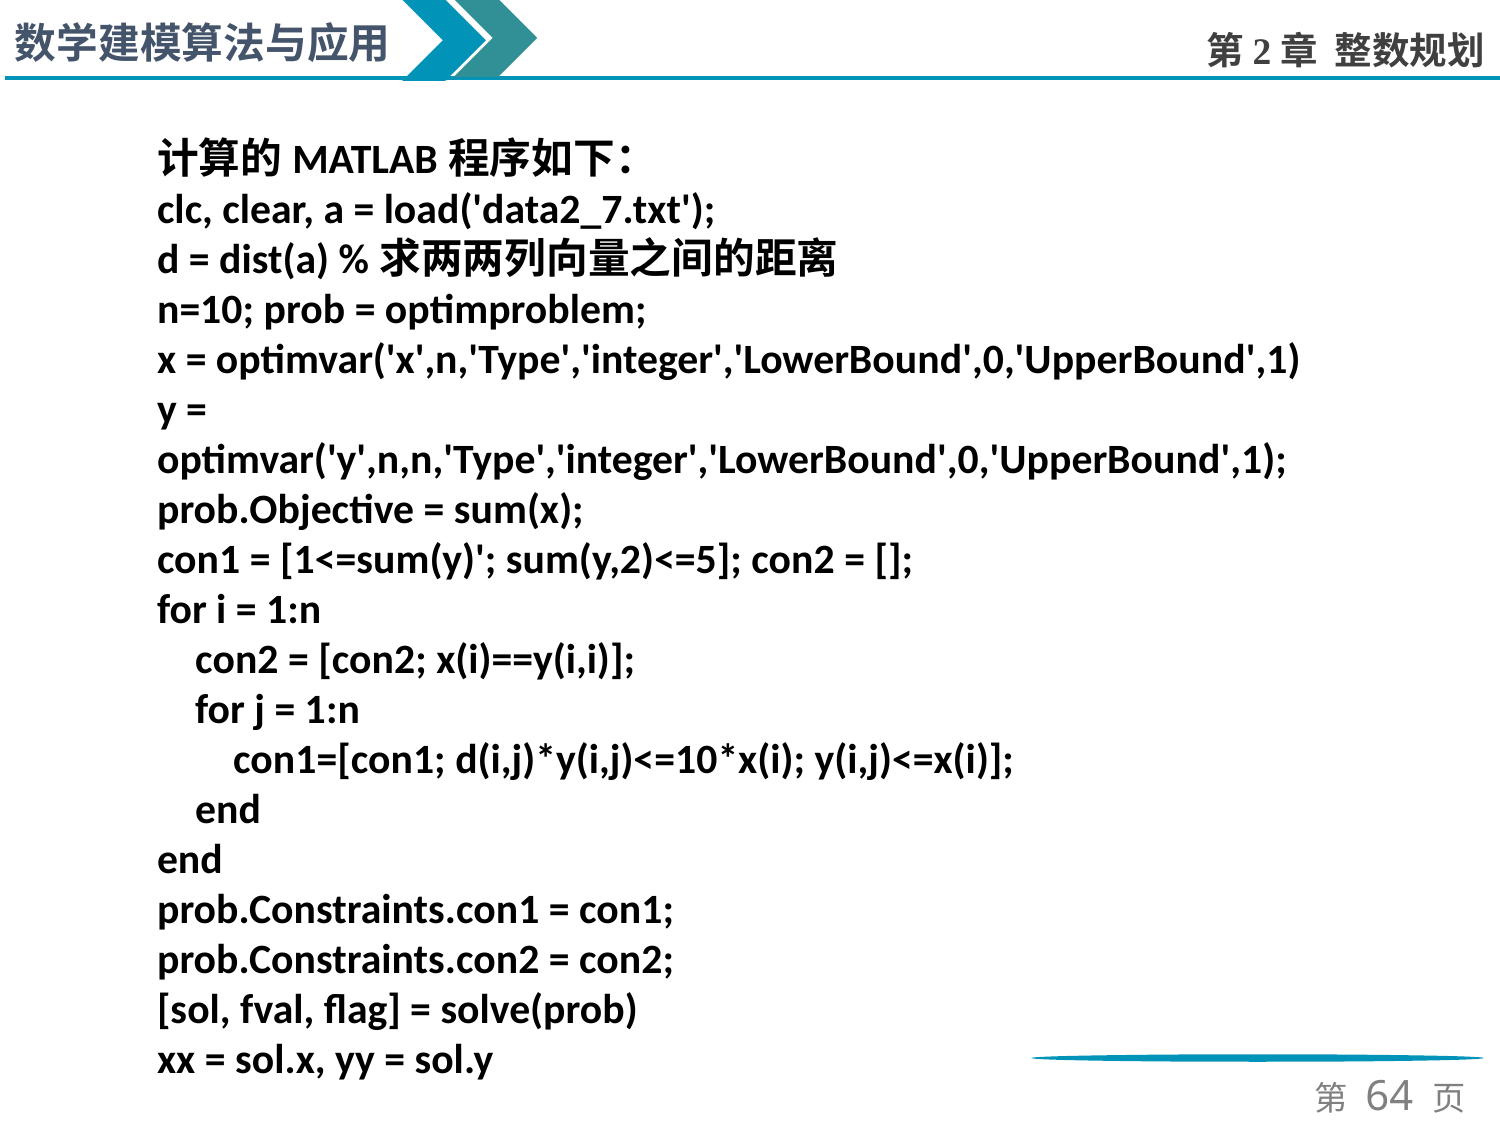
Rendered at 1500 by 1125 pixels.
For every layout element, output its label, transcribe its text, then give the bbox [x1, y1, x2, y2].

text_box 计算的MATLAB程序如下： clc, clear, a = load('data2_7.txt'); d = dist(a) %求两两列向量之间的距离 n=10; prob = optimproblem; x = optimvar('x',n,'Type','integer','LowerBound',0,'UpperBound',1) y = optimvar('y',n,n,'Type','integer','LowerBound',0,'UpperBound',1); prob.Objective = sum(x); con1 = [1<=sum(y)'; sum(y,2)<=5]; con2 = []; for i = 1:n con2 = [con2; x(i)==y(i,i)]; for j = 1:n con1=[con1; d(i,j)*y(i,j)<=10*x(i); y(i,j)<=x(i)]; end end prob.Constraints.con1 = con1; prob.Constraints.con2 = con2; [sol, fval, flag] = solve(prob) xx = sol.x, yy = sol.y [142, 124, 1358, 1090]
